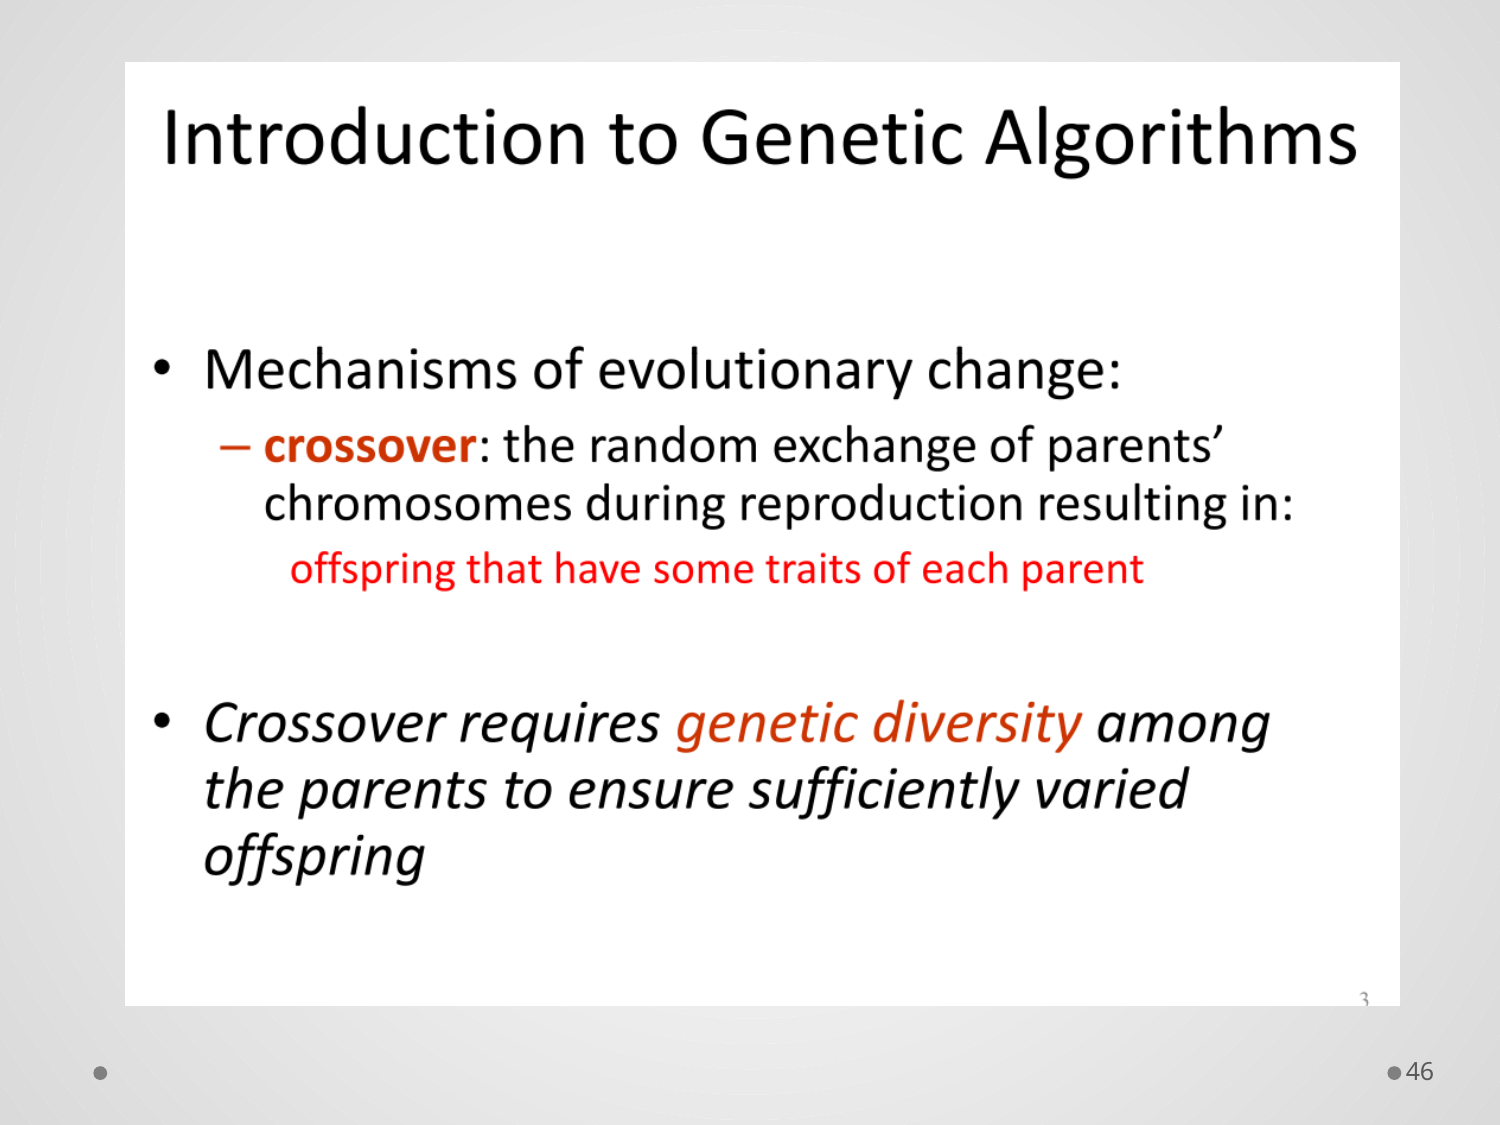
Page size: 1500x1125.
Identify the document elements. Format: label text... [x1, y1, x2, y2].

slide_number 46 [1401, 1042, 1494, 1103]
picture [124, 62, 1401, 1006]
